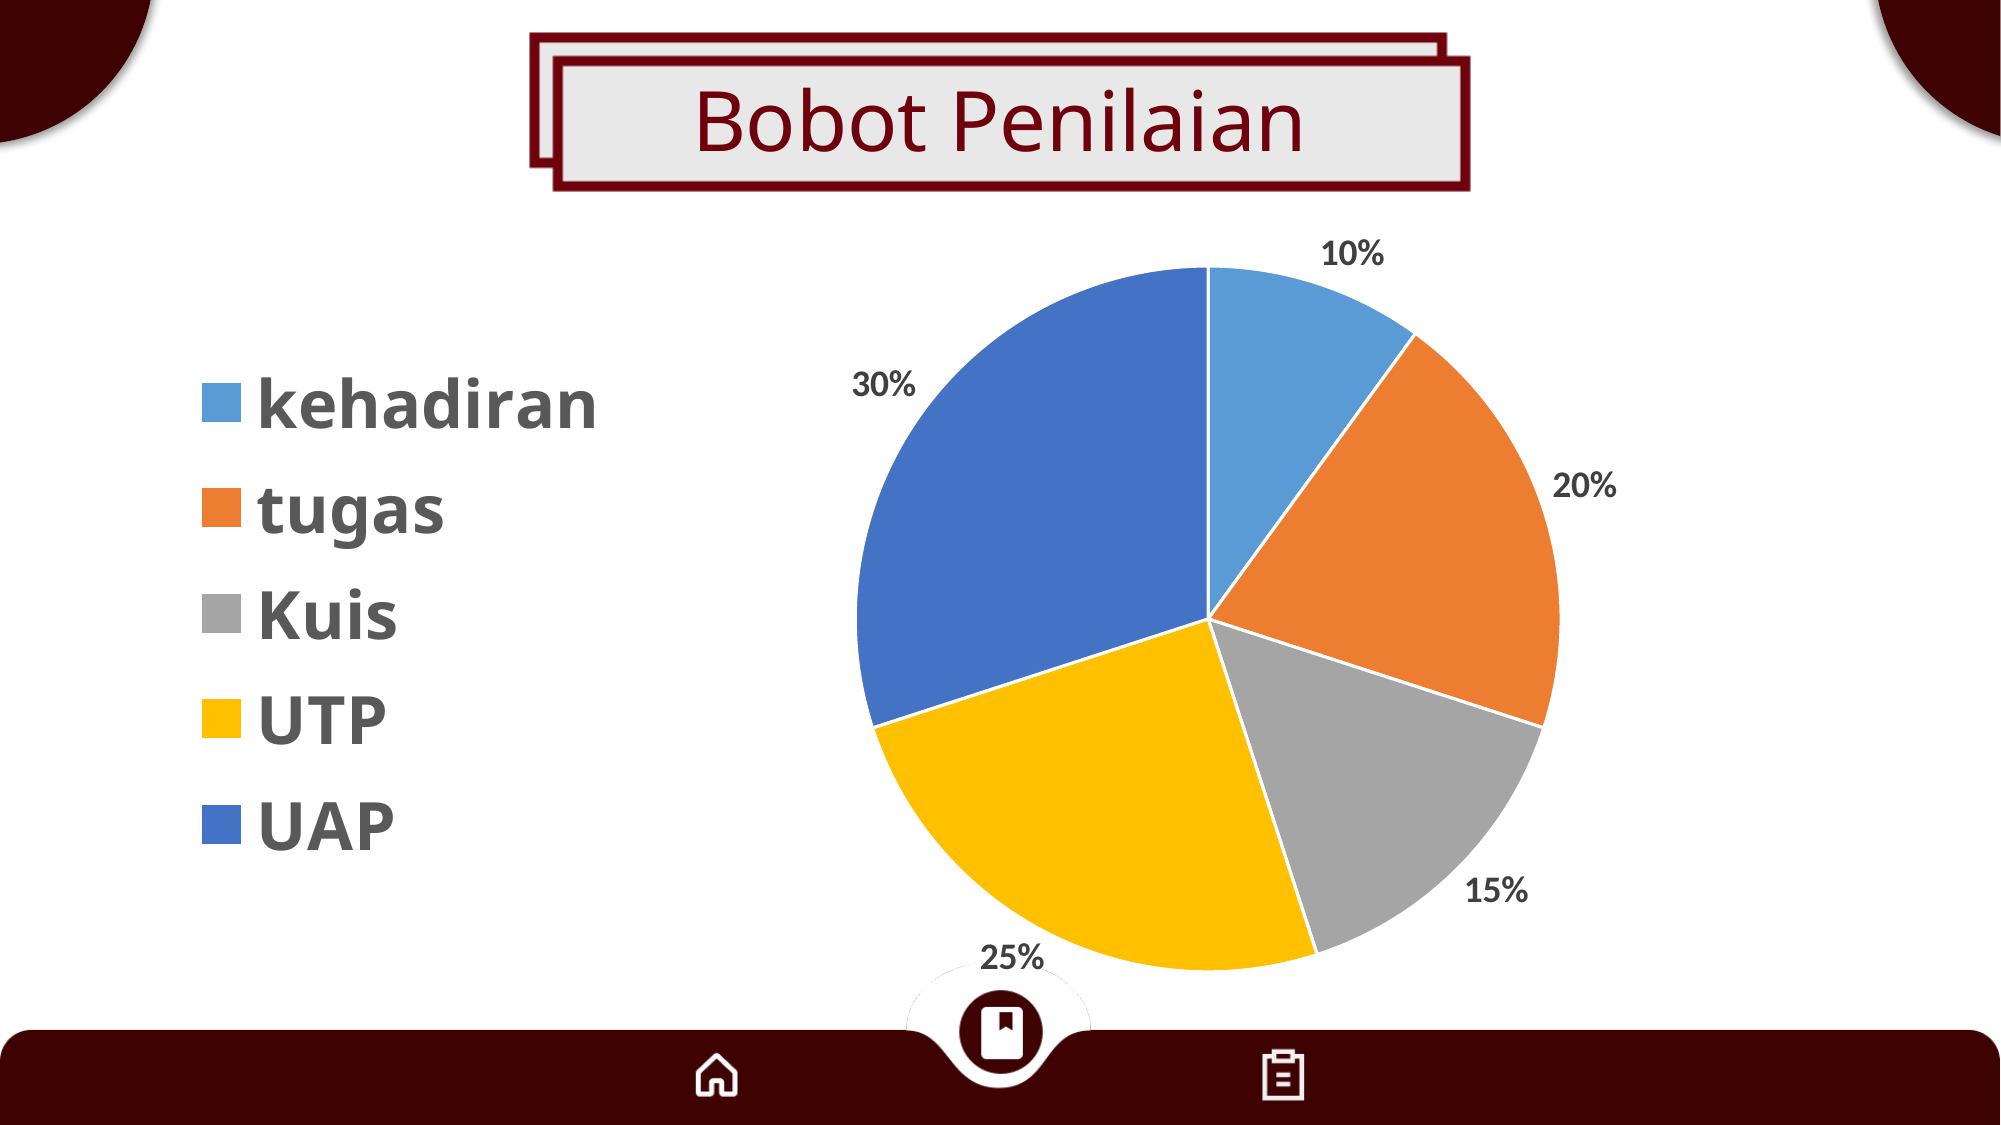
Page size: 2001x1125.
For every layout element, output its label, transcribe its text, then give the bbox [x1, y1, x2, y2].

picture [529, 32, 1471, 47]
title Bobot Penilaian [435, 47, 1565, 177]
picture [0, 961, 2000, 1125]
picture [529, 177, 1471, 192]
